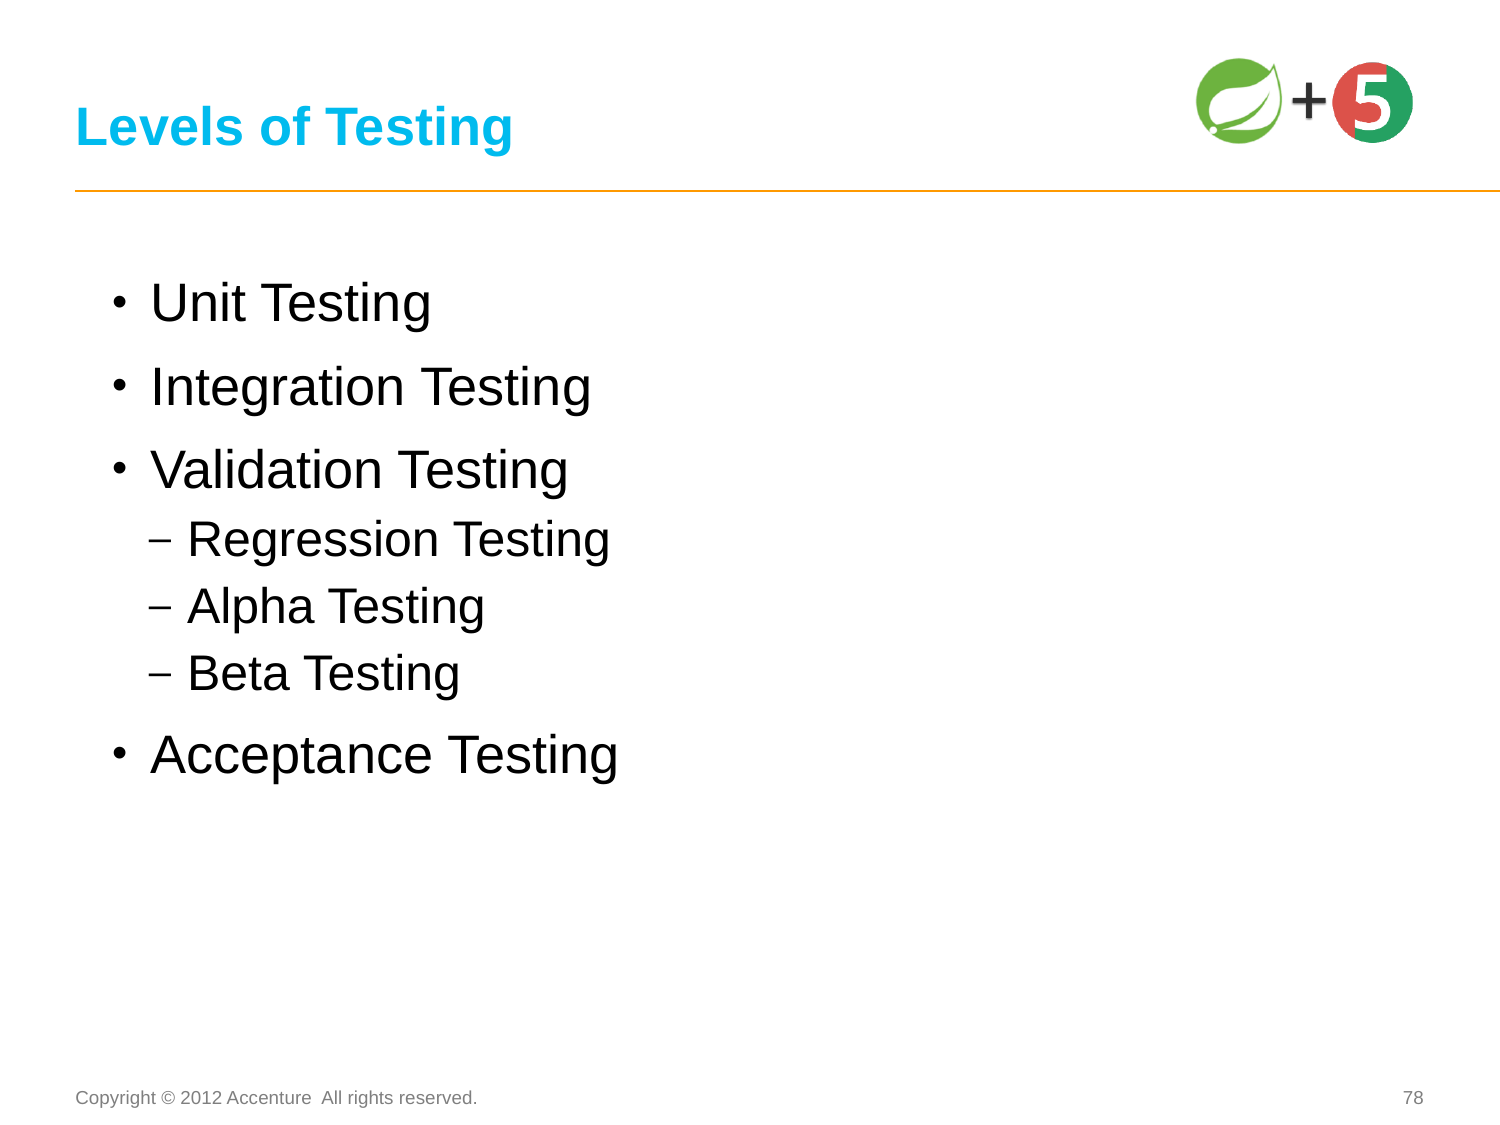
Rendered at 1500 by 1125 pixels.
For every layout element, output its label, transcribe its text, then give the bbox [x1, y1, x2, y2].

list Unit Testing Integration Testing Validation Testing Regression Testing Alpha Testing Beta Testing Acceptance Testing [112, 275, 1375, 900]
title Levels of Testing [75, 27, 1422, 157]
